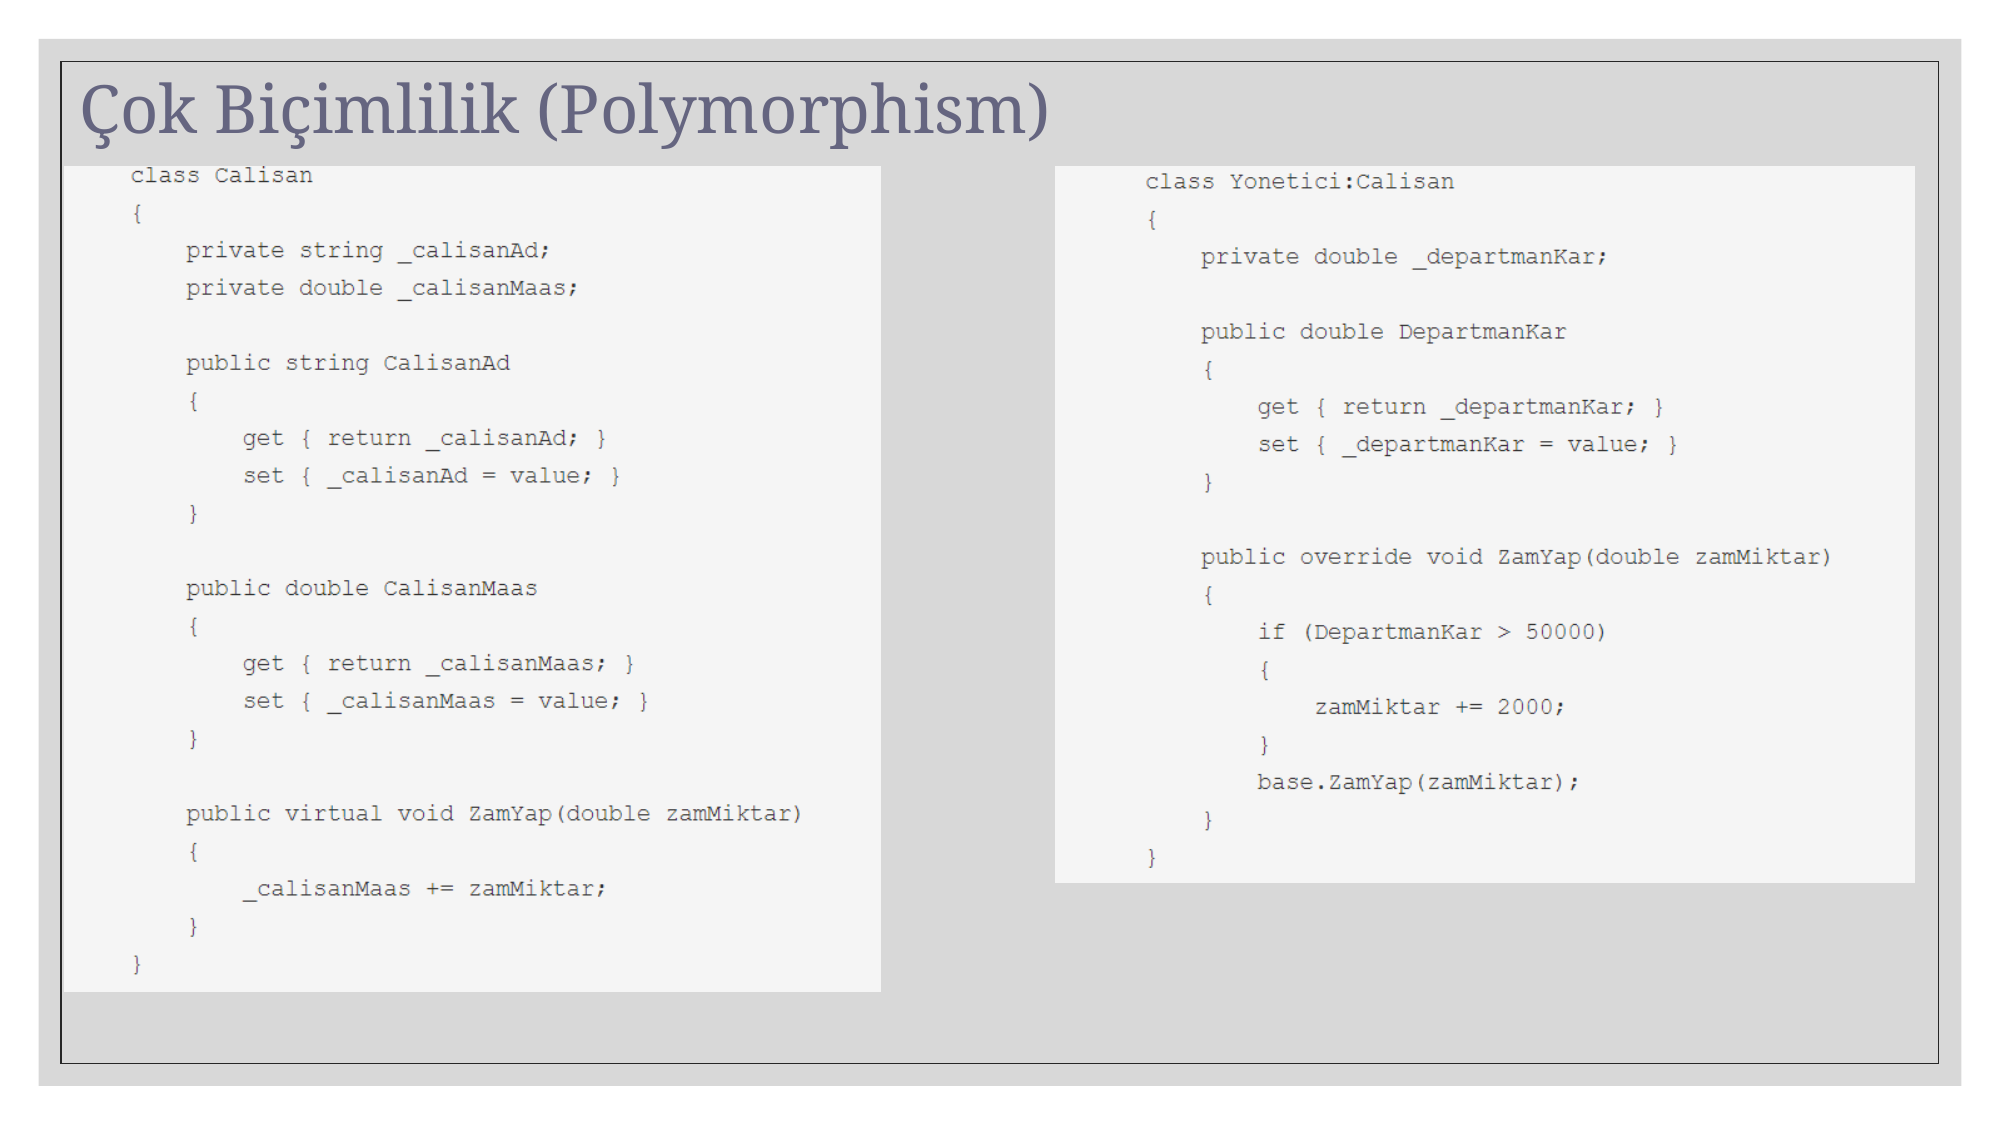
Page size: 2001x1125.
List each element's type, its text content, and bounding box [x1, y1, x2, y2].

picture [64, 166, 881, 992]
text_box Çok Biçimlilik (Polymorphism) [64, 59, 1641, 167]
picture [1055, 166, 1915, 883]
